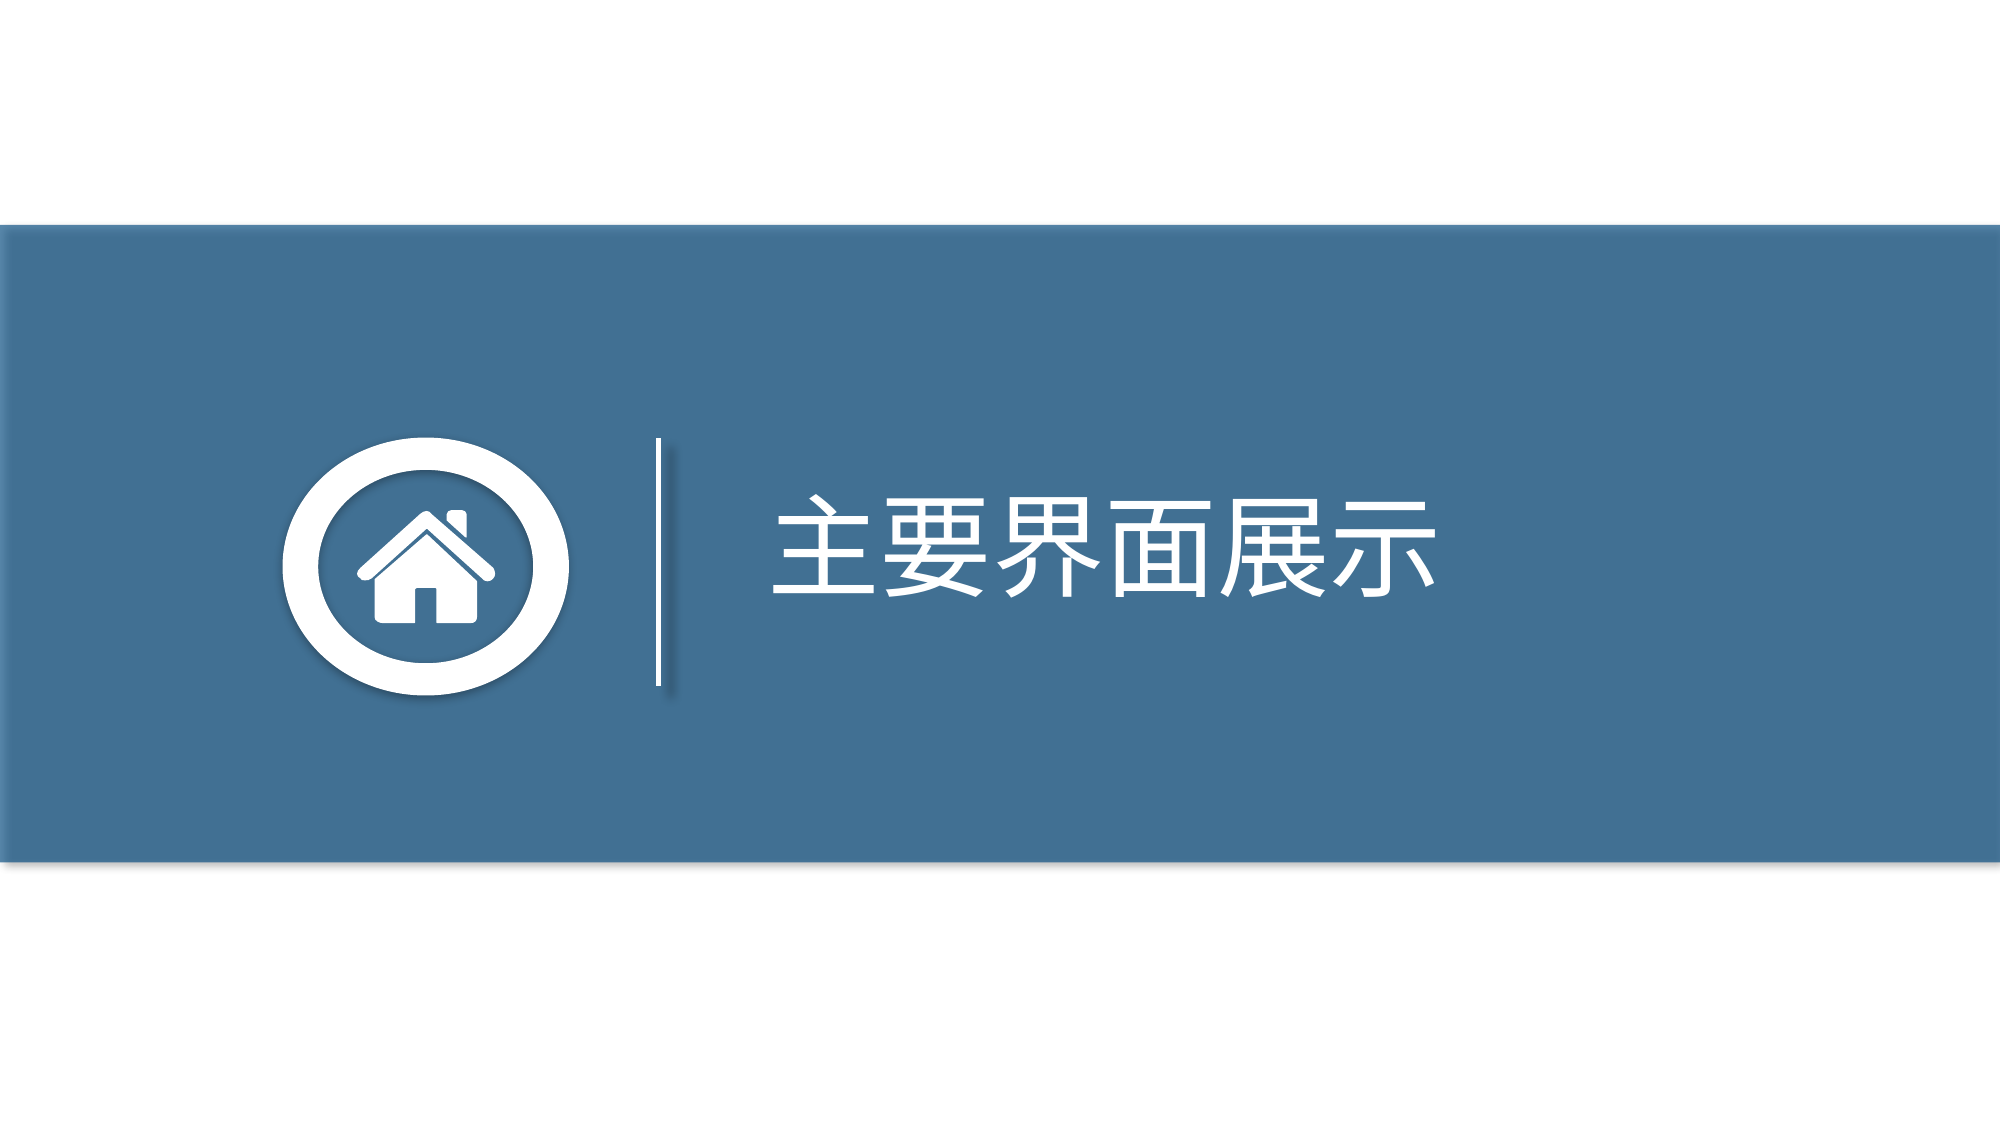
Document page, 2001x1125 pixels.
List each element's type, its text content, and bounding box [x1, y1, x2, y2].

text_box 主要界面展示 [748, 466, 1965, 621]
text_box [0, 224, 2000, 863]
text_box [283, 438, 569, 695]
